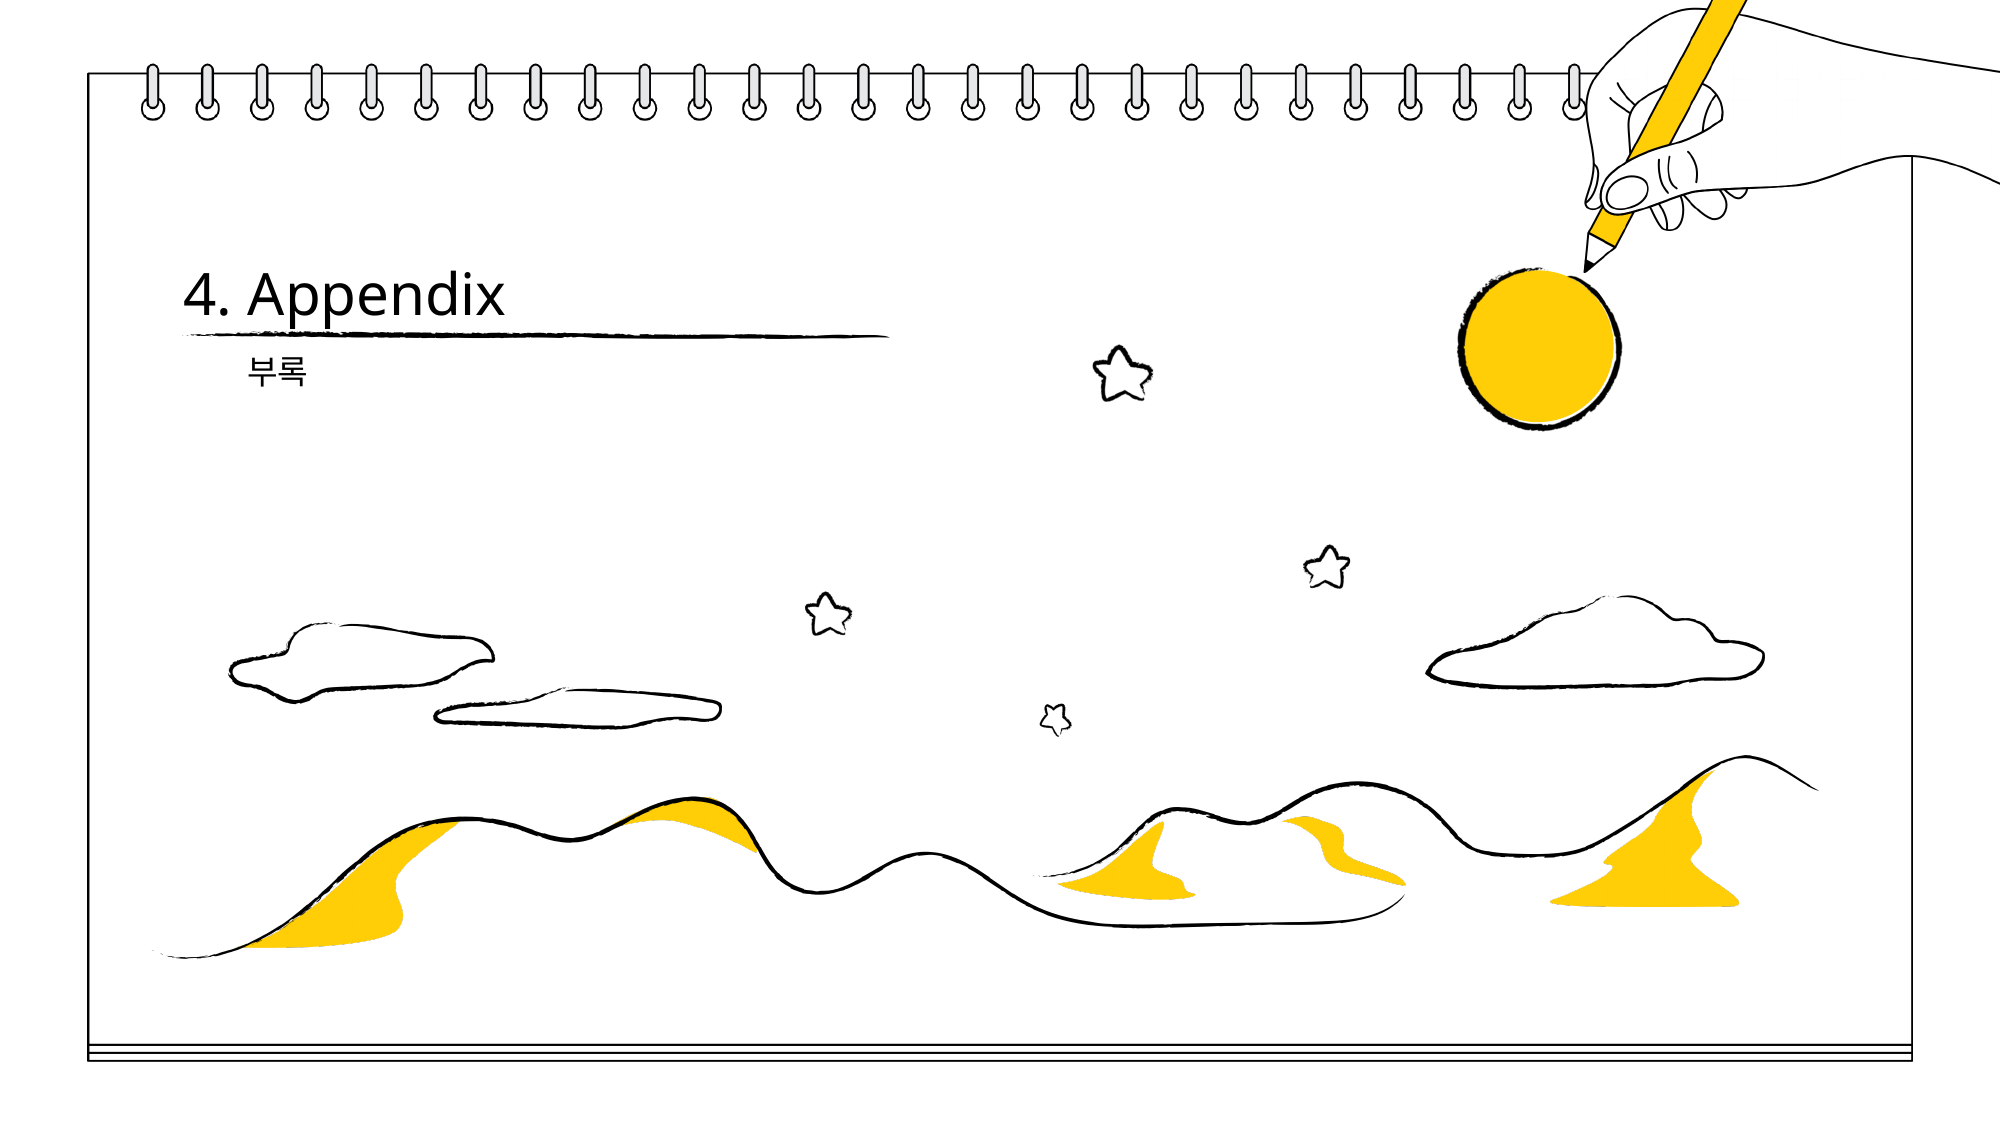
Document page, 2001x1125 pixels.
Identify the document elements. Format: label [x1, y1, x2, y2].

text_box [803, 345, 1352, 736]
text_box [1111, 0, 2000, 618]
text_box [151, 250, 920, 400]
picture [87, 63, 1913, 1062]
